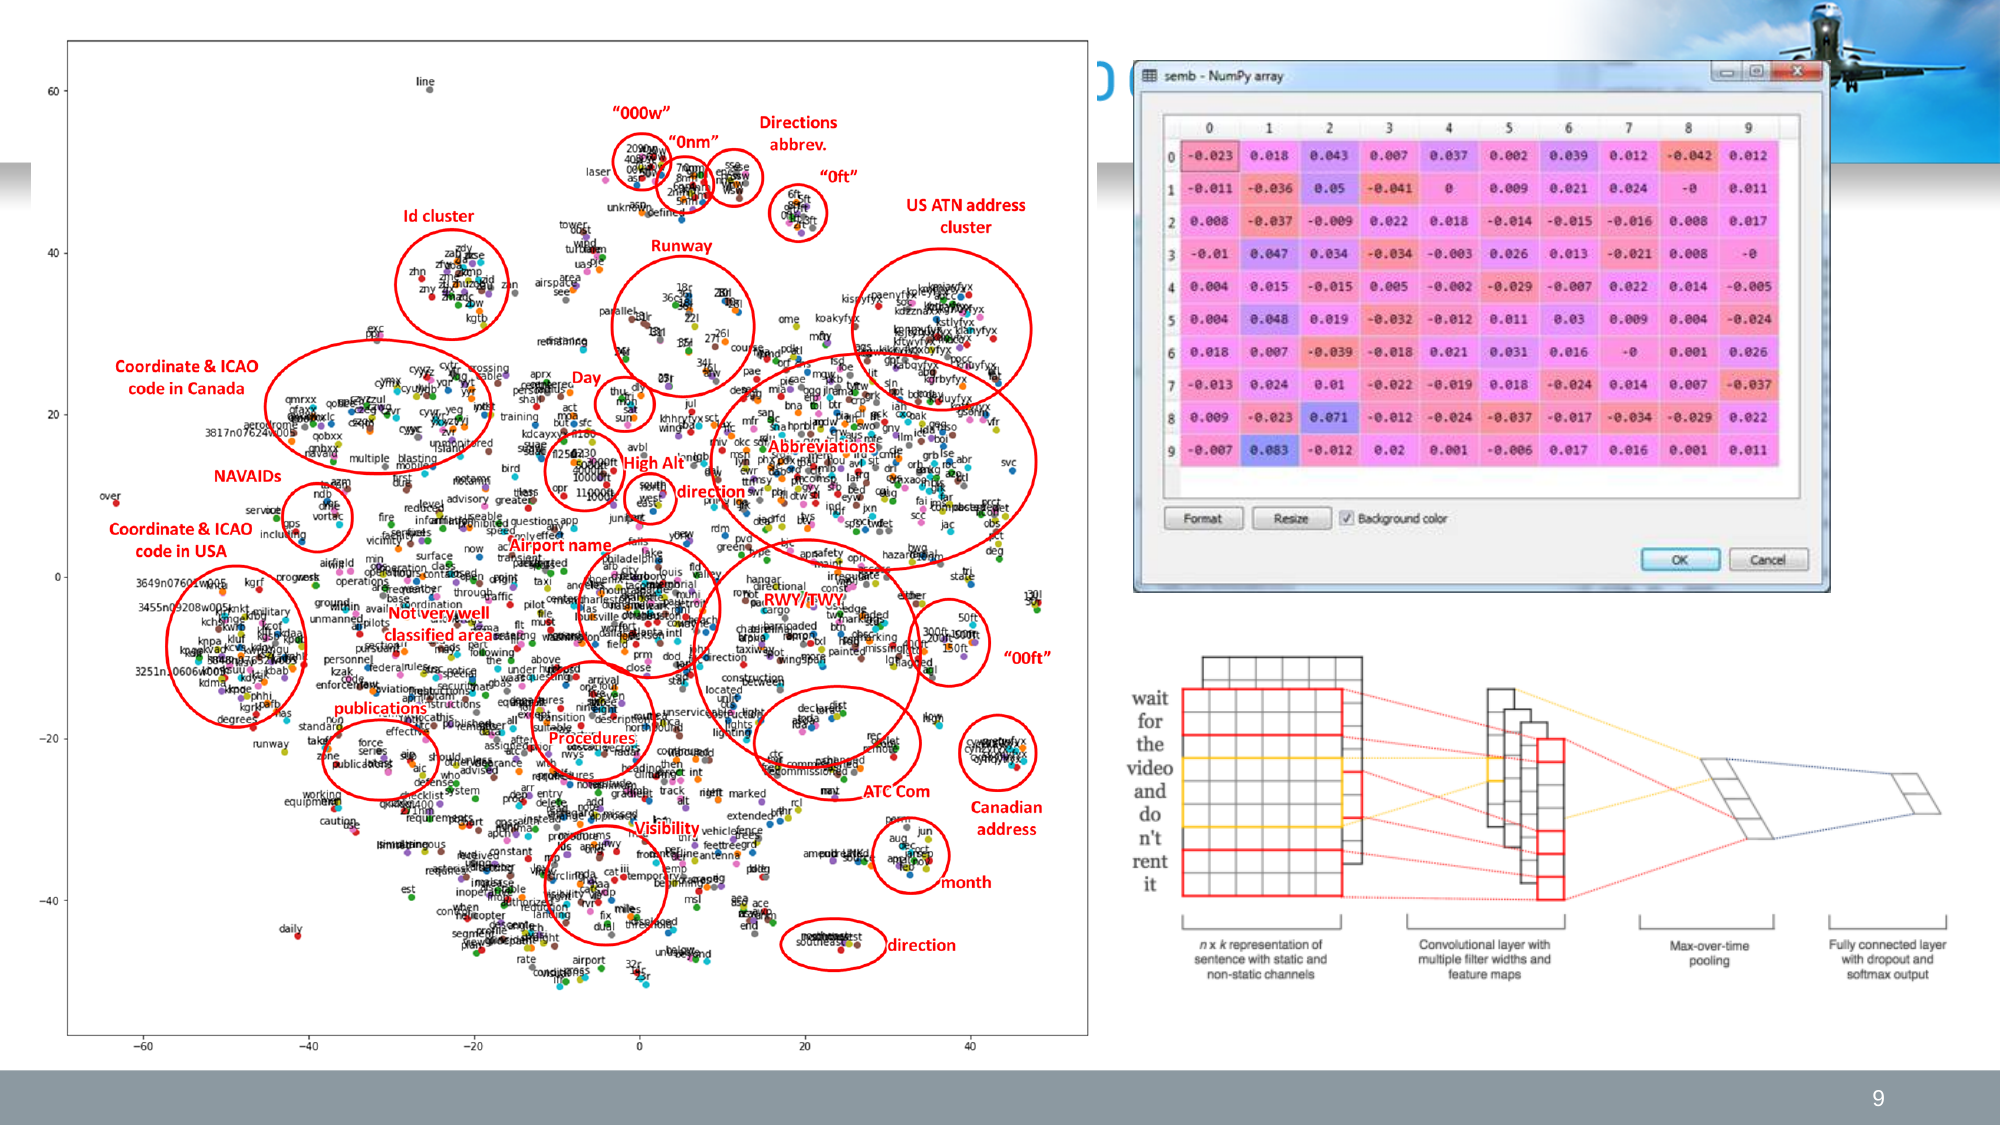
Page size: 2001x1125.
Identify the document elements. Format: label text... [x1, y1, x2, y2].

picture [1102, 629, 1996, 1008]
picture [0, 0, 2000, 1060]
slide_number 9 [1433, 1070, 1900, 1125]
